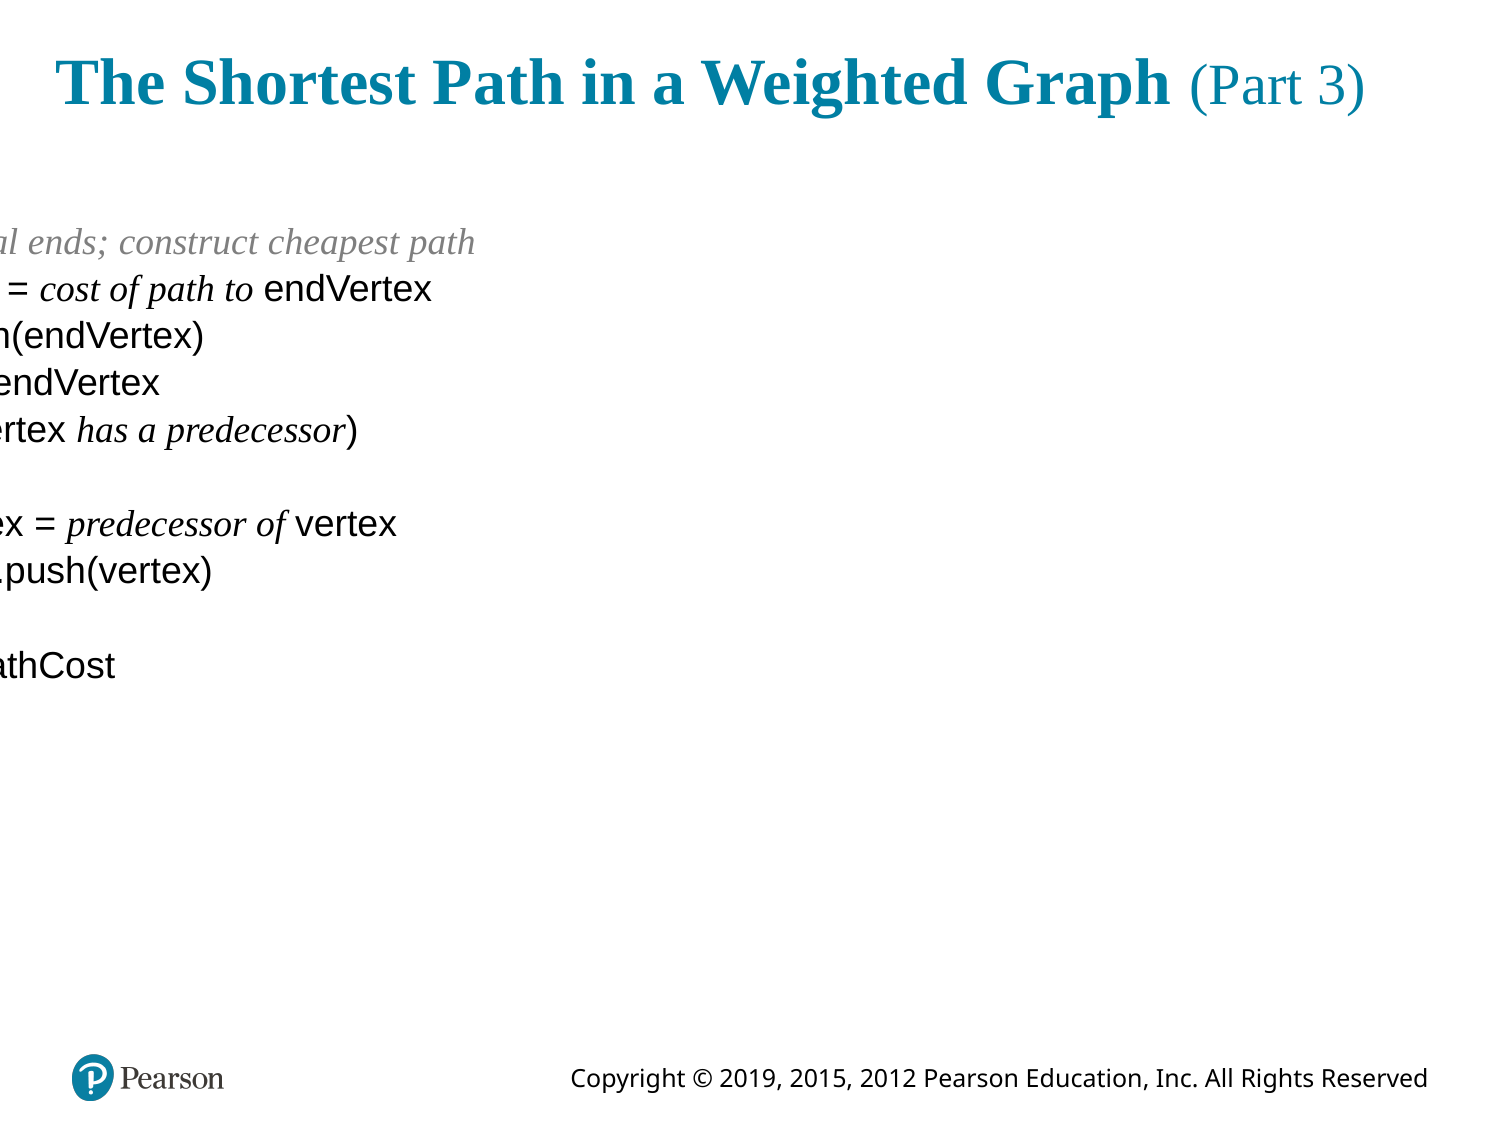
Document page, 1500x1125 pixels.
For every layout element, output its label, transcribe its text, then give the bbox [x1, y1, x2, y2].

title The Shortest Path in a Weighted Graph (Part 3) [40, 0, 1438, 133]
picture [72, 1054, 88, 1070]
text_box // Traversal ends; construct cheapest path pathCost = cost of path to endVertex path.push(endVertex) vertex = endVertex while (vertex has a predecessor) { vertex = predecessor of vertex path.push(vertex) } return pathCost [0, 209, 996, 693]
picture [80, 1063, 106, 1088]
picture [98, 1054, 224, 1101]
picture [72, 1087, 83, 1101]
